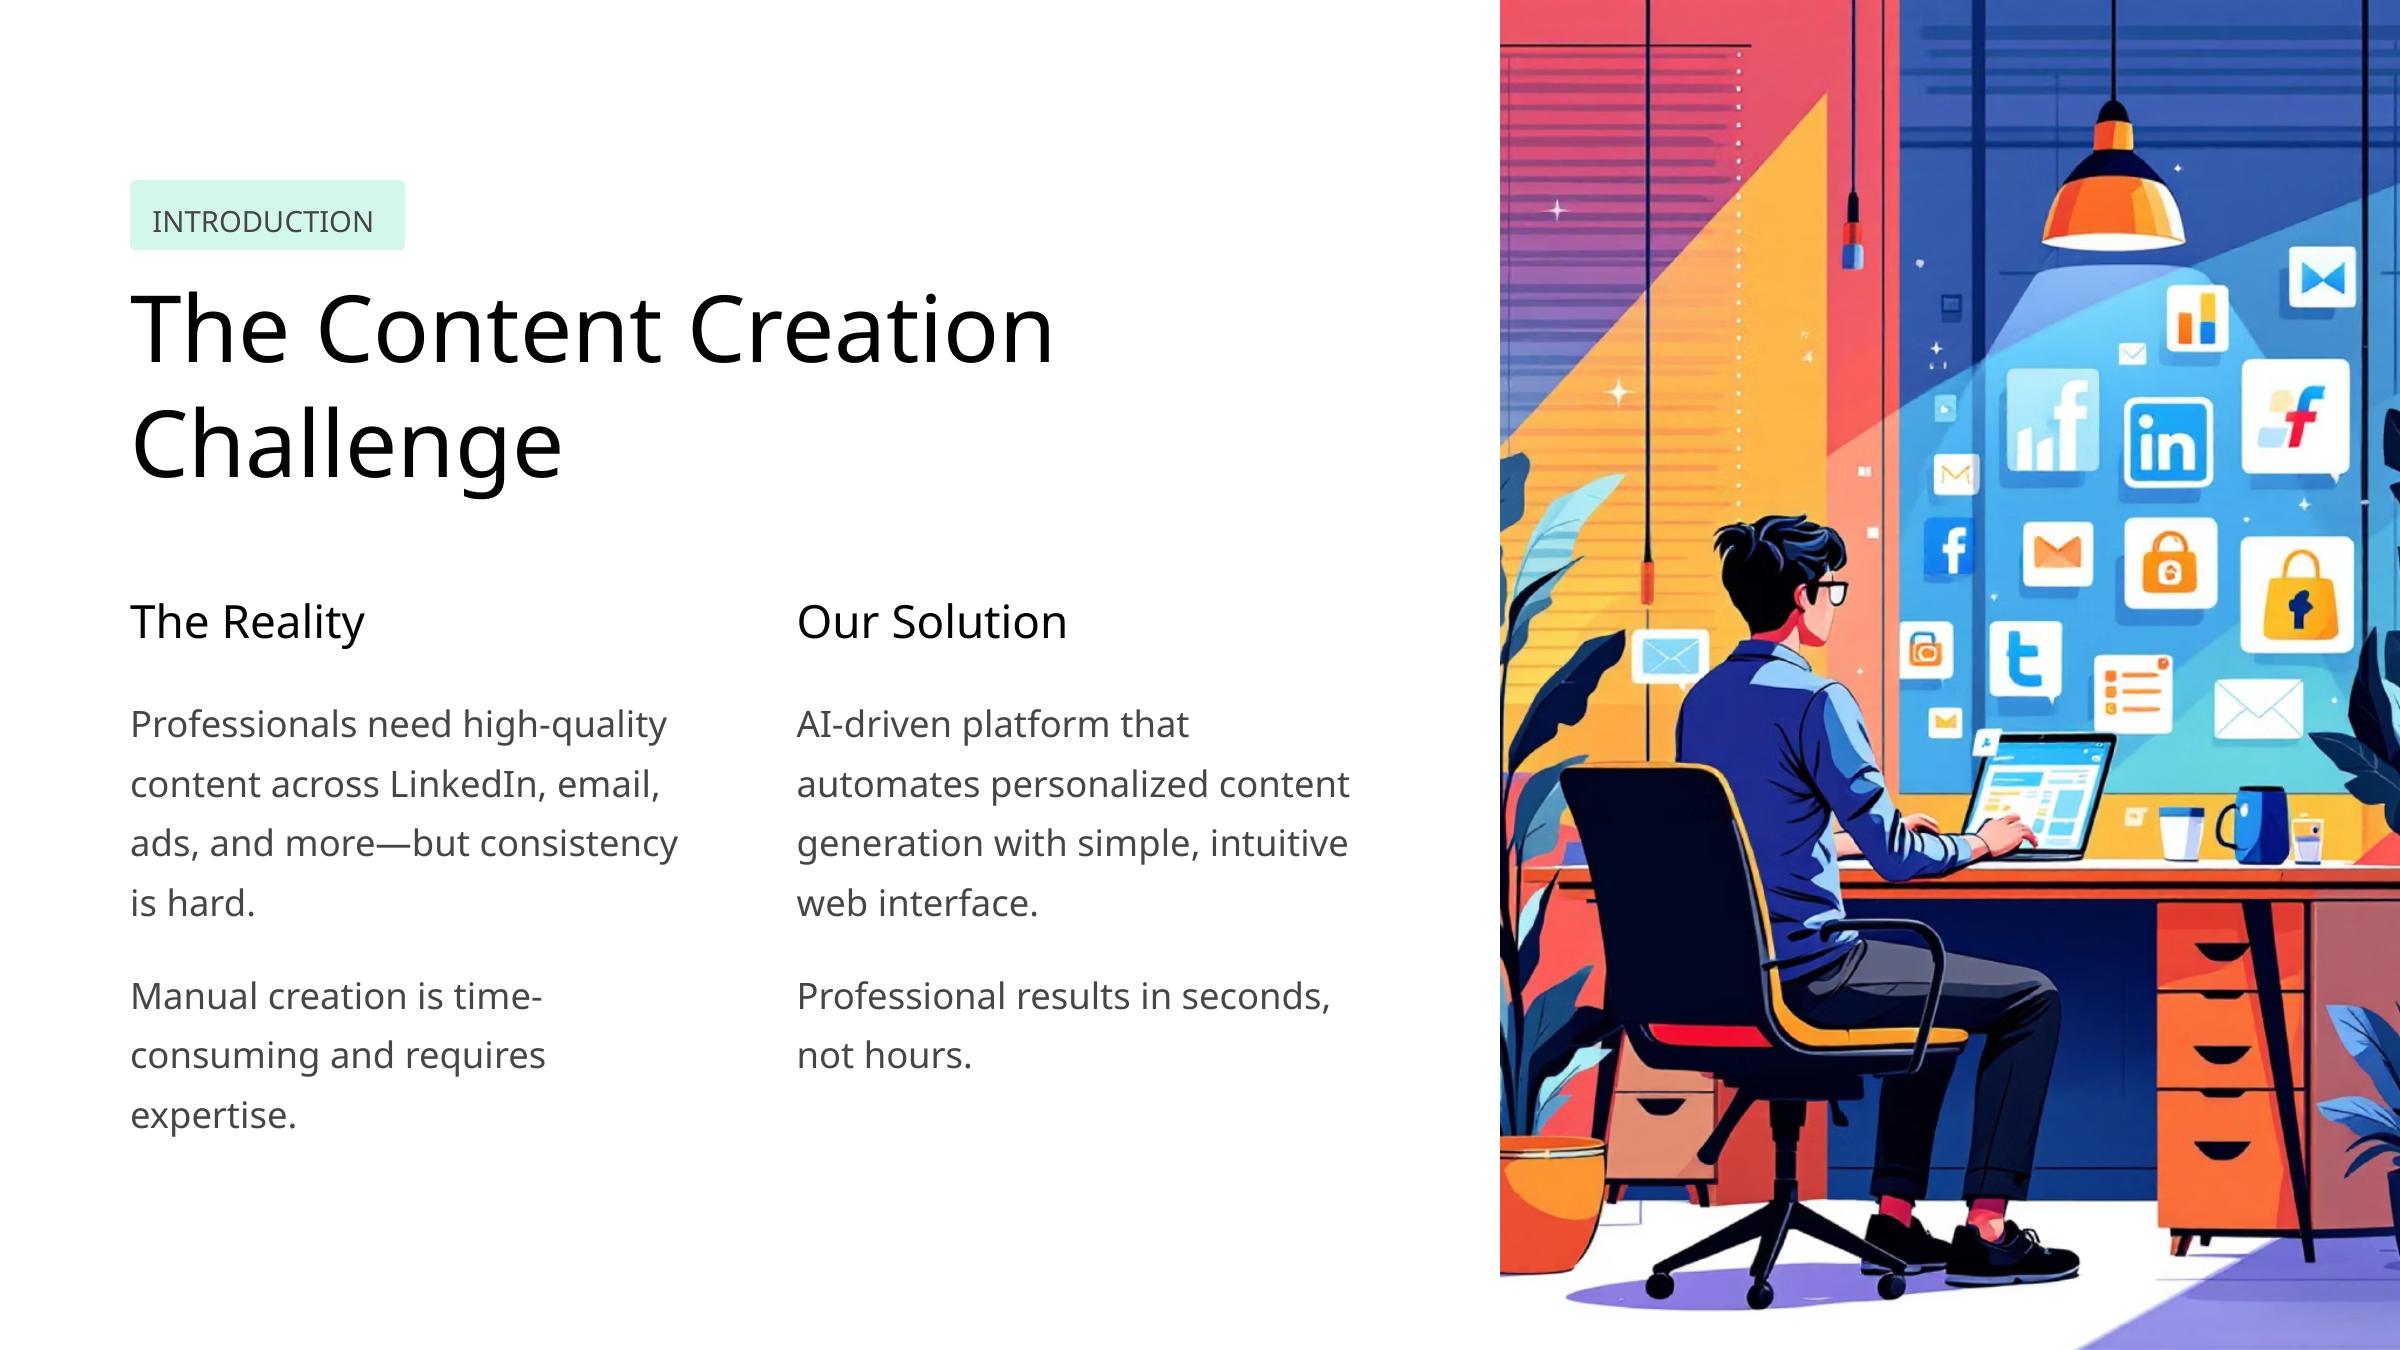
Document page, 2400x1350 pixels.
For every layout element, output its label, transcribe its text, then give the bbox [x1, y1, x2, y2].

text_box Professional results in seconds, not hours. [796, 957, 1371, 1077]
text_box The Content Creation Challenge [130, 265, 1370, 498]
text_box Manual creation is time-consuming and requires expertise. [130, 957, 705, 1137]
picture [1499, 0, 2400, 1350]
text_box [130, 180, 406, 251]
text_box Our Solution [796, 590, 1262, 649]
text_box INTRODUCTION [152, 191, 383, 239]
text_box Professionals need high-quality content across LinkedIn, email, ads, and more—but consistency is hard. [130, 685, 705, 924]
text_box AI-driven platform that automates personalized content generation with simple, intuitive web interface. [796, 685, 1371, 924]
text_box The Reality [130, 590, 596, 649]
